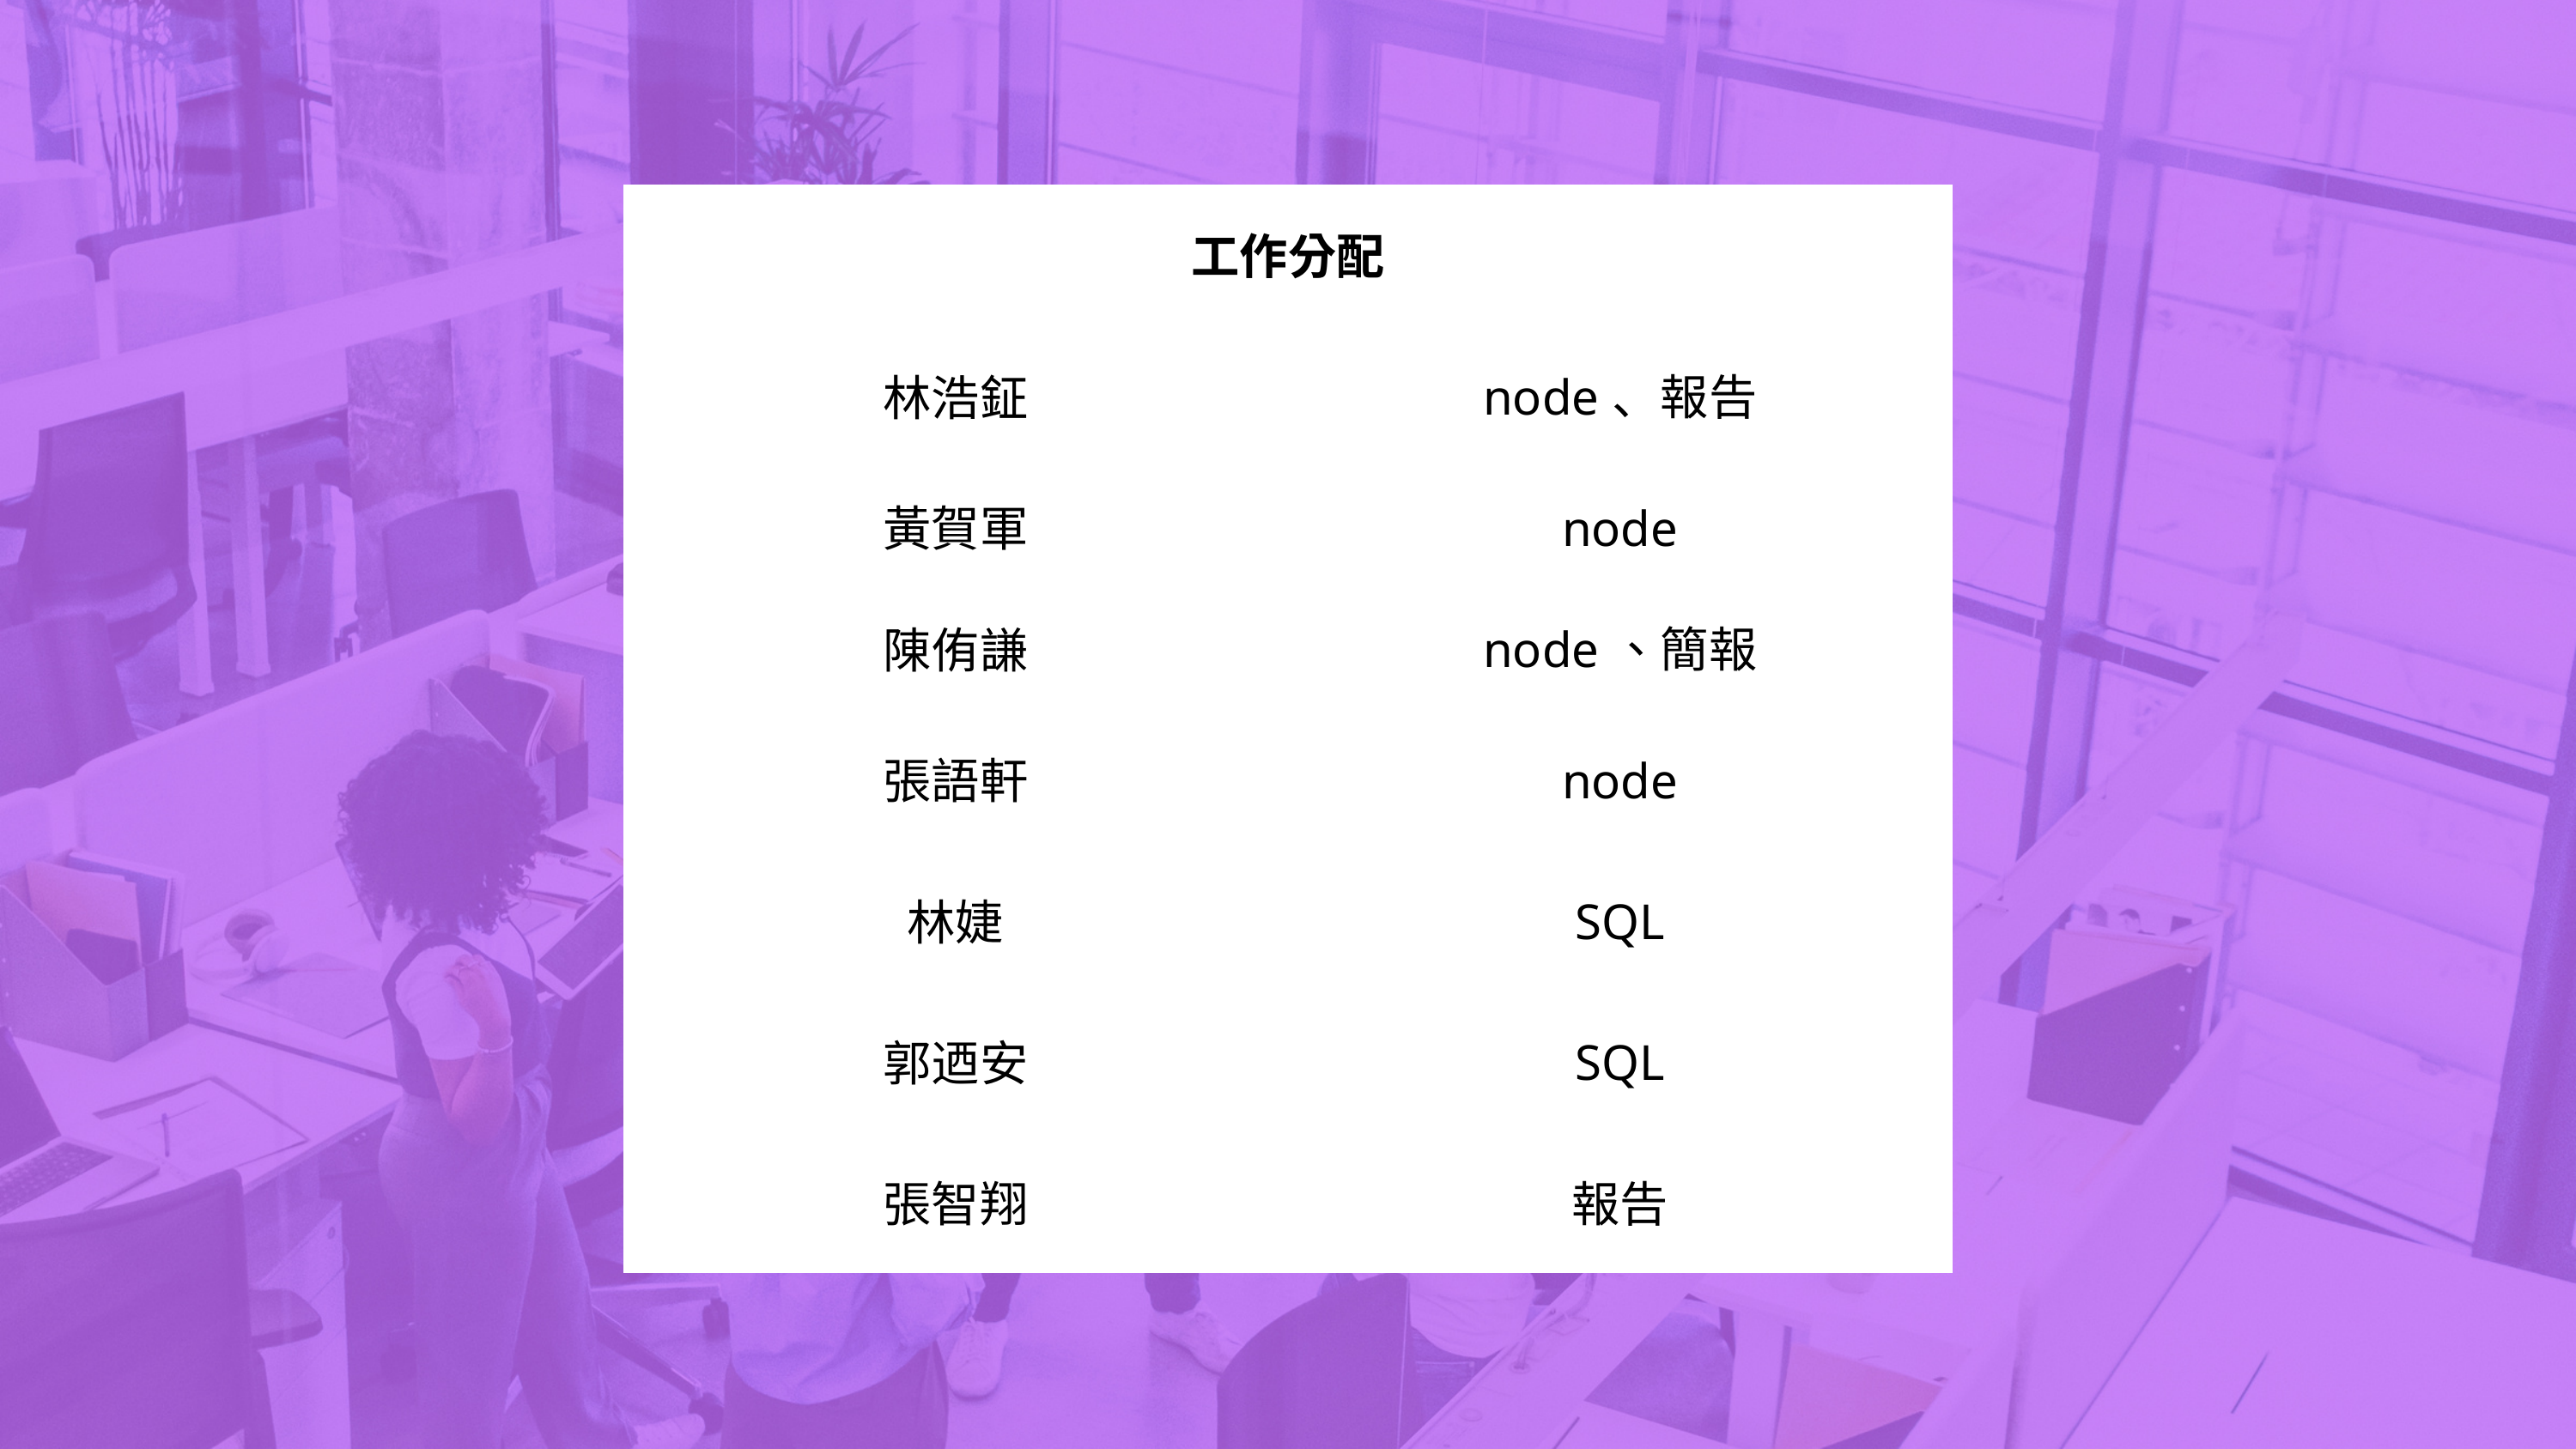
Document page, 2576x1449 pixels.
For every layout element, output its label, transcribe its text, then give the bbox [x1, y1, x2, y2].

table_cell 林婕 [623, 850, 1288, 991]
table_cell 郭迺安 [623, 991, 1288, 1131]
table_cell node、報告 [1288, 325, 1953, 466]
table_cell 報告 [1288, 1131, 1953, 1273]
table_cell node [1288, 709, 1953, 850]
table_cell SQL [1288, 991, 1953, 1131]
table_cell 林浩鉦 [623, 325, 1288, 466]
table_cell SQL [1288, 850, 1953, 991]
text_box [0, 0, 2576, 1449]
table_cell 黃賀軍 [623, 466, 1288, 587]
table_cell node [1288, 466, 1953, 587]
table_cell 張智翔 [623, 1131, 1288, 1273]
table_header 工作分配 [623, 185, 1953, 325]
table_cell node、簡報 [1288, 587, 1953, 709]
table_cell 張語軒 [623, 709, 1288, 850]
table_cell 陳侑謙 [623, 587, 1288, 709]
